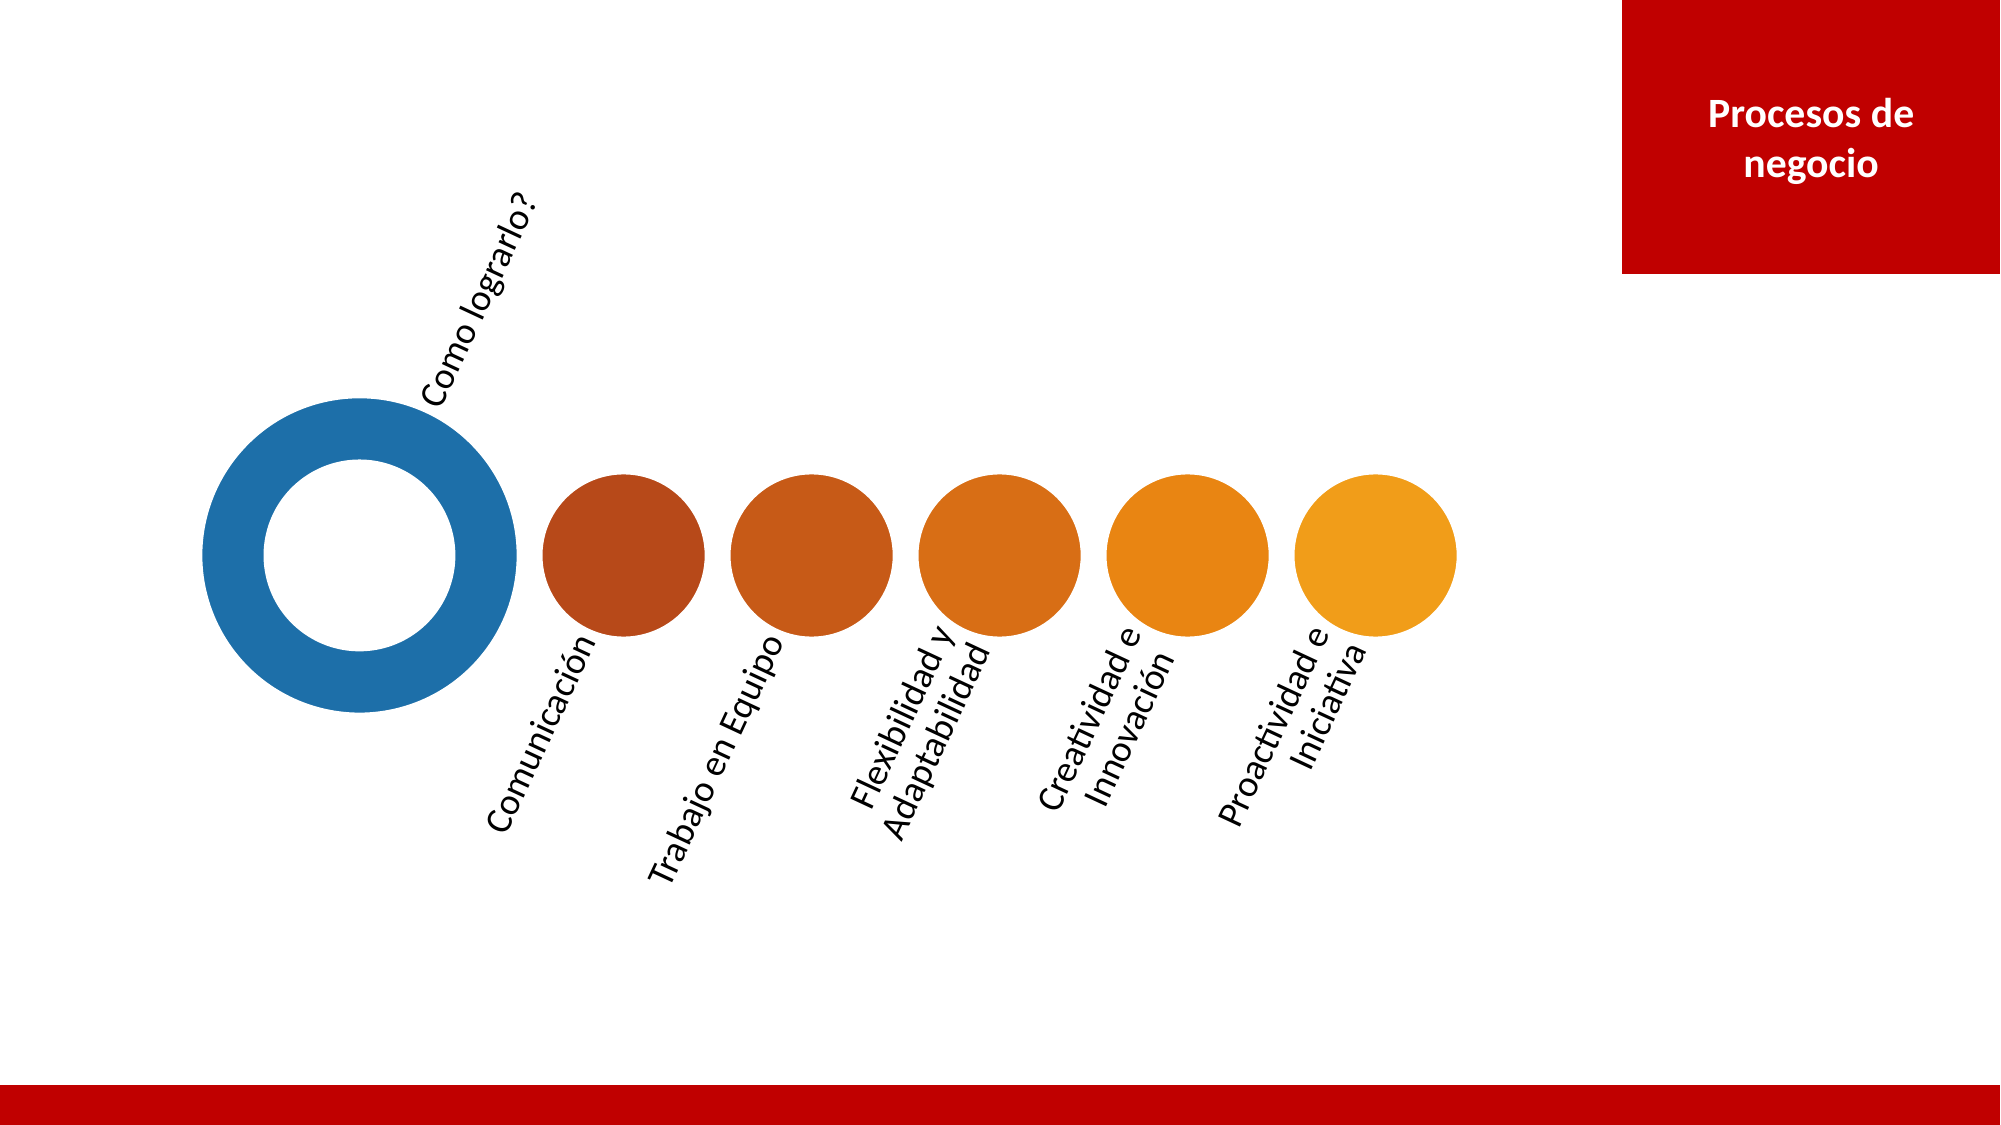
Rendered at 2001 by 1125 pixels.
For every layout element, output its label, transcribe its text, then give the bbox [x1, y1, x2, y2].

text_box [0, 1085, 2000, 1125]
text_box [0, 15, 1866, 973]
text_box Procesos de negocio [1622, 0, 2000, 274]
